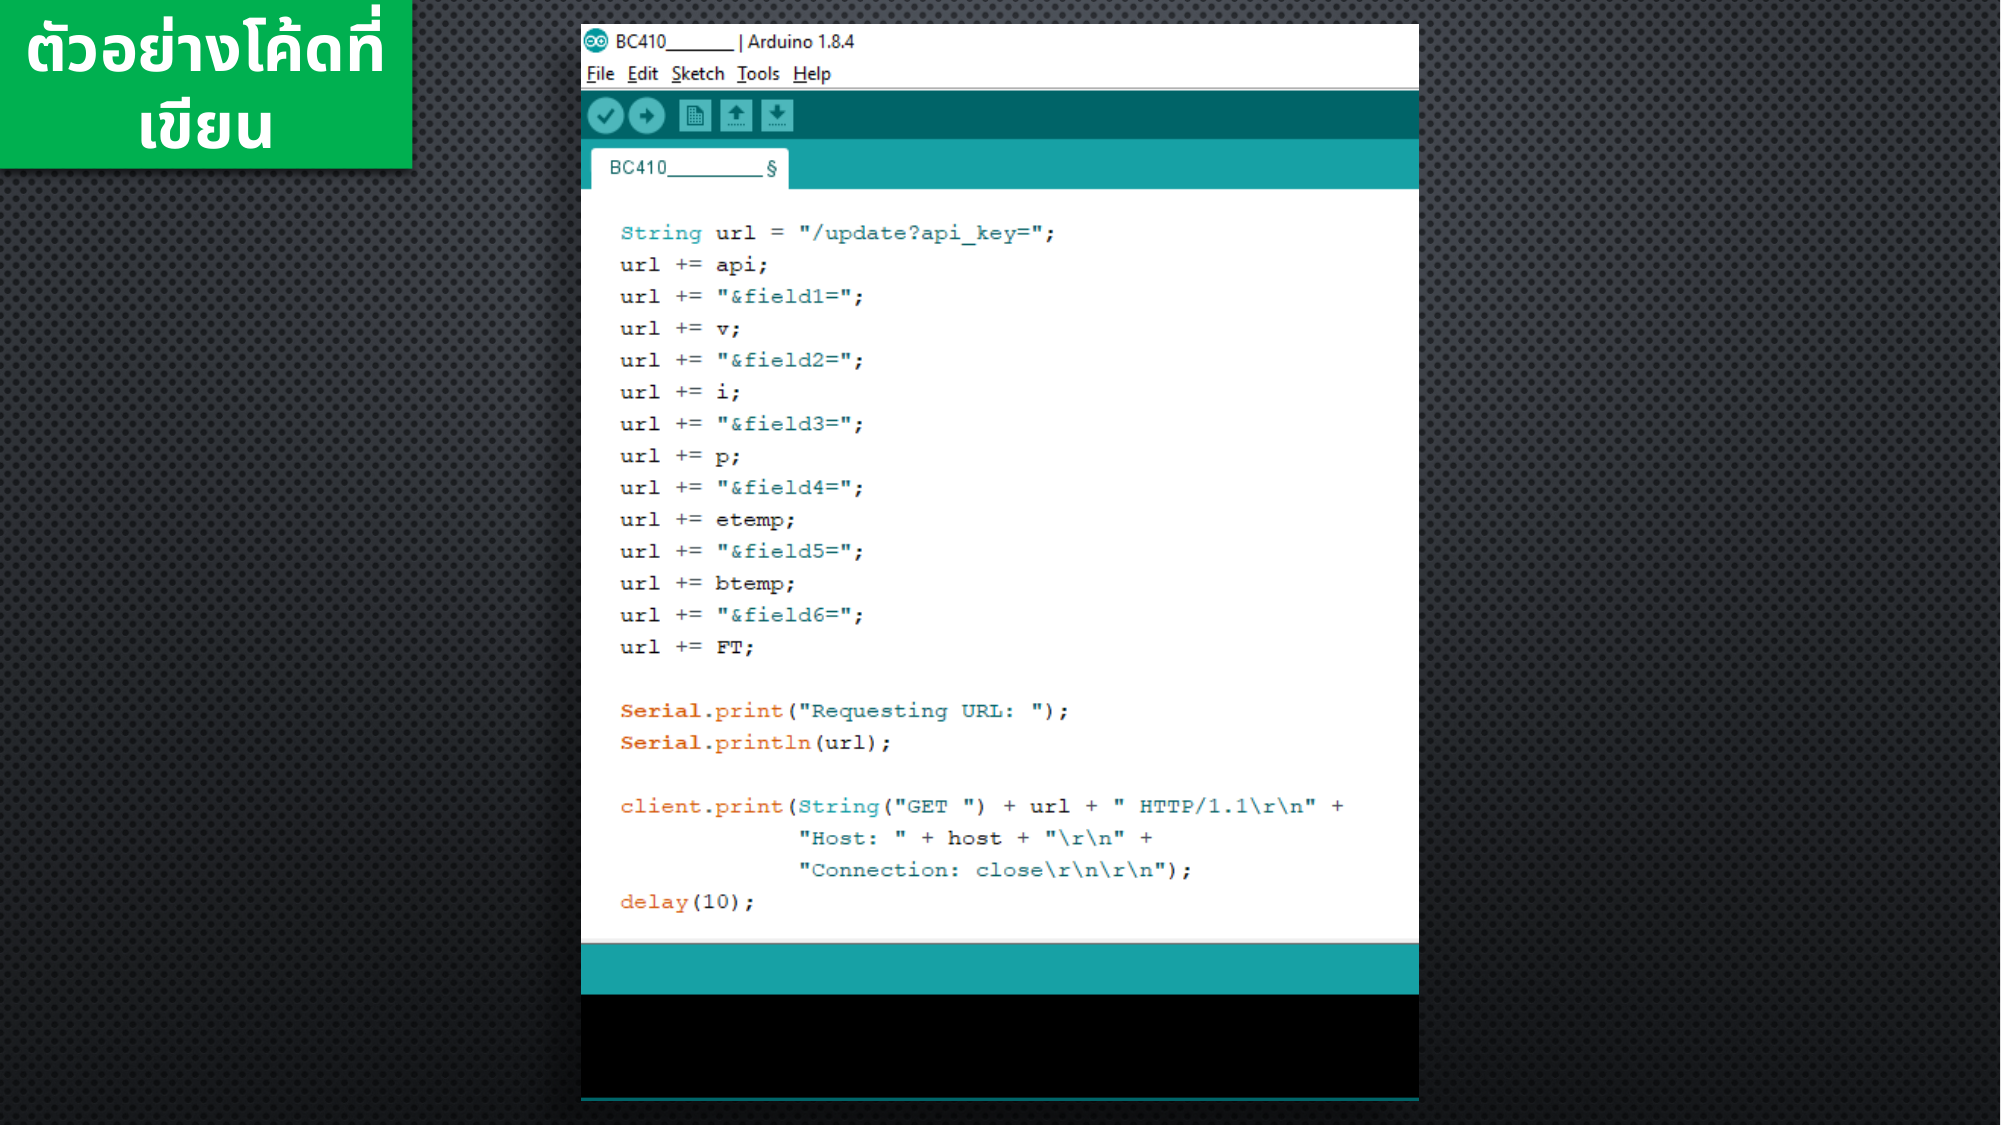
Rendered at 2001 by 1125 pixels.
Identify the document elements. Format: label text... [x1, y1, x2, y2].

text_box ตัวอย่างโค้ดที่เขียน [0, 0, 413, 169]
picture [581, 24, 1419, 1101]
